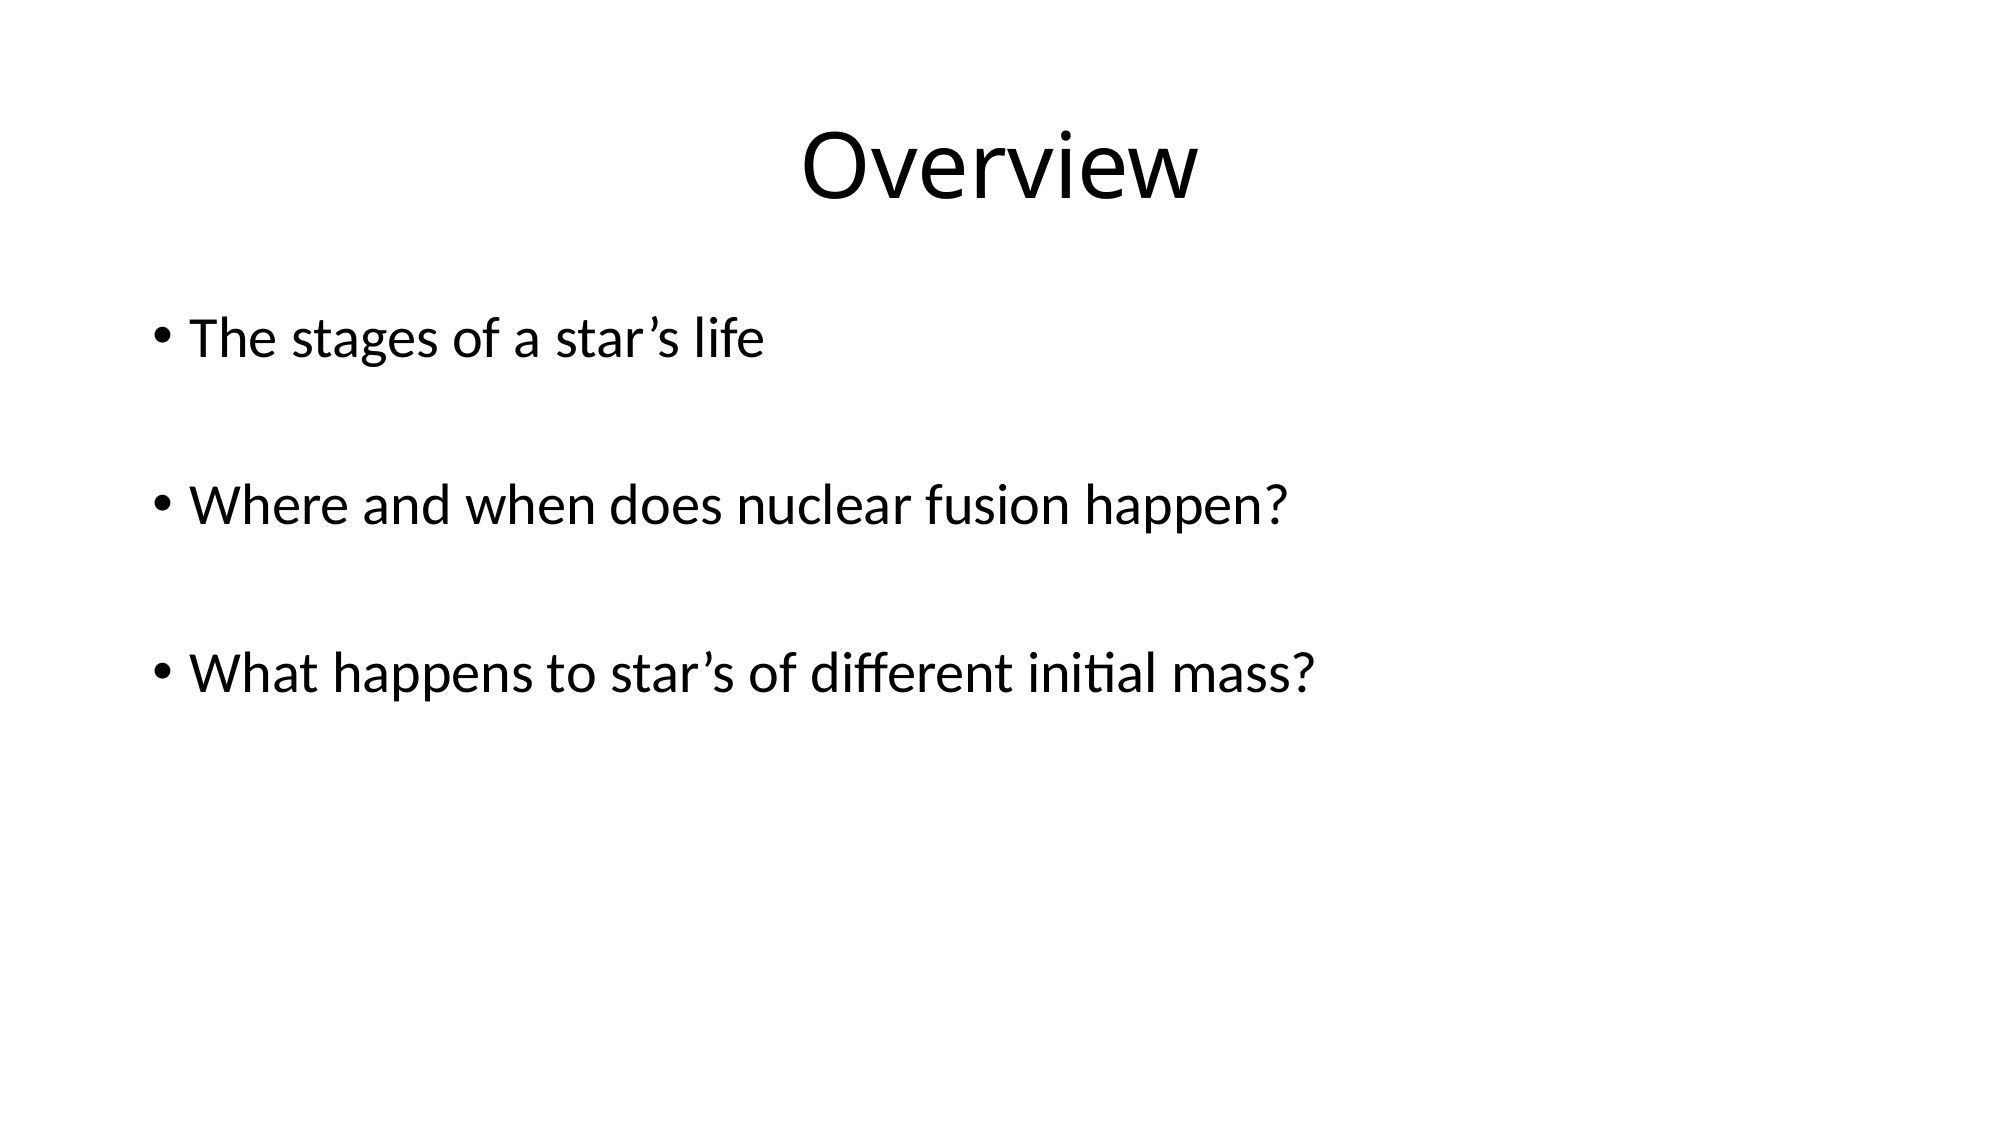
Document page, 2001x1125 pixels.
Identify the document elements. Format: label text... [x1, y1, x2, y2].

list The stages of a star’s life Where and when does nuclear fusion happen? What happens to star’s of different initial mass? [137, 299, 1863, 1014]
title Overview [137, 59, 1863, 278]
